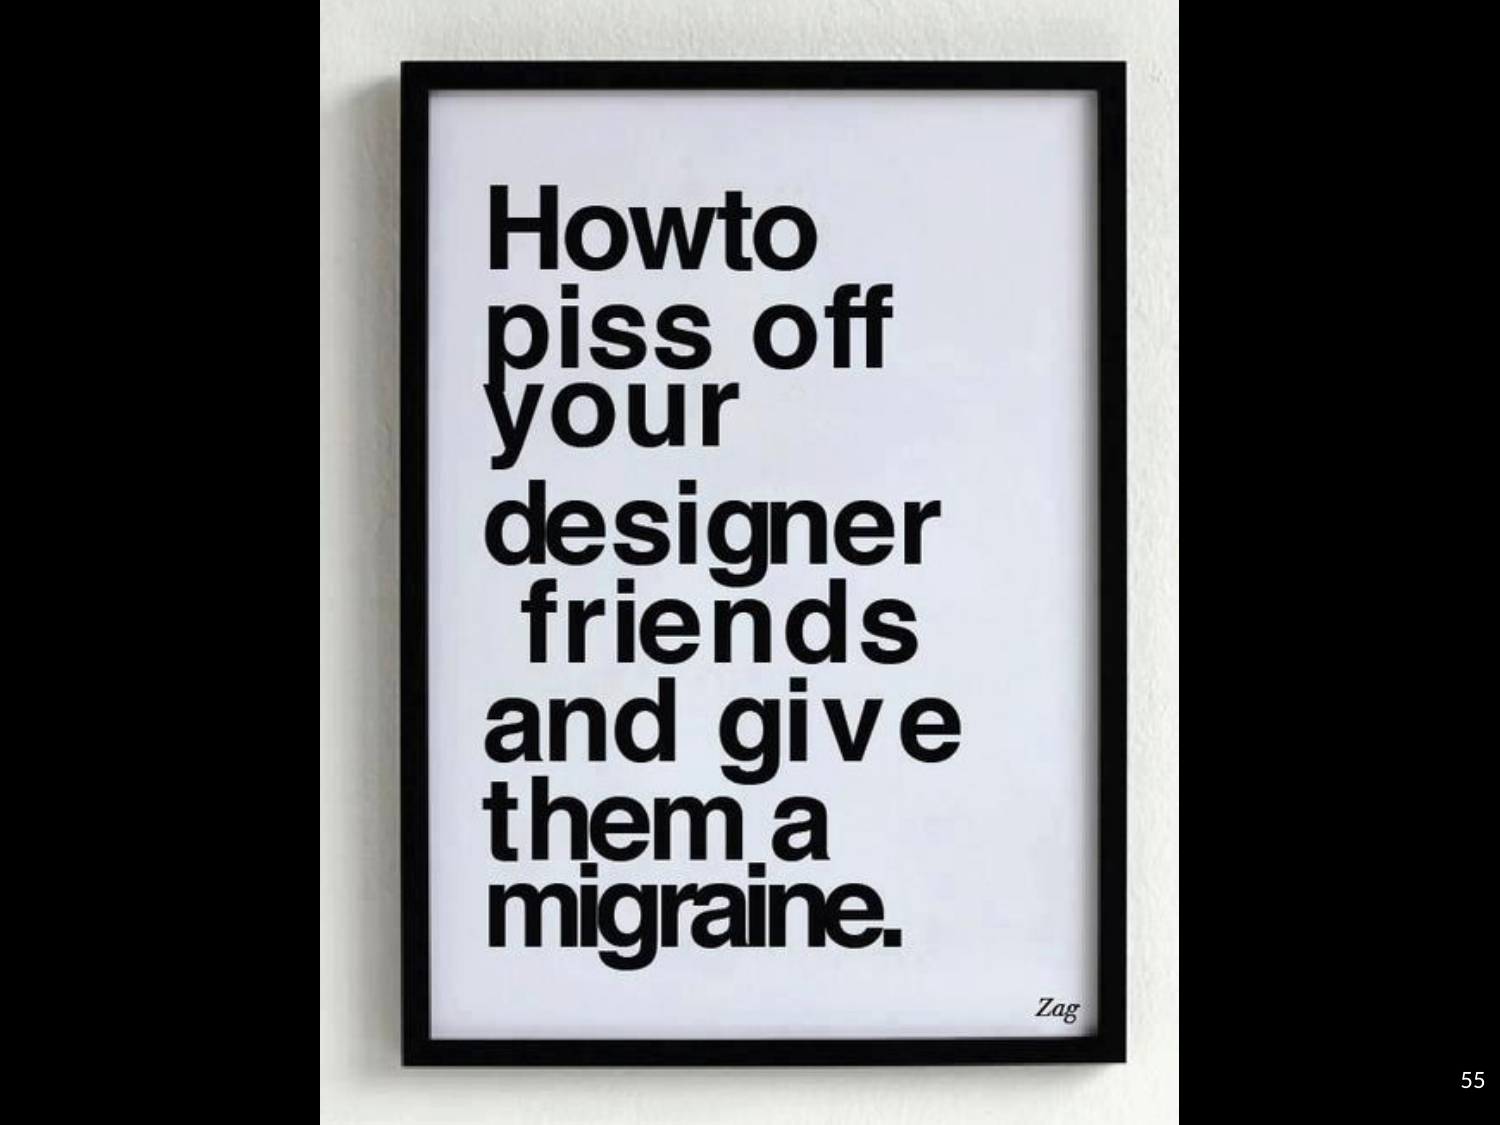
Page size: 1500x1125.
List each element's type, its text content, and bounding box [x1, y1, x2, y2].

slide_number 55 [1437, 1052, 1500, 1105]
picture [320, 0, 1179, 1125]
